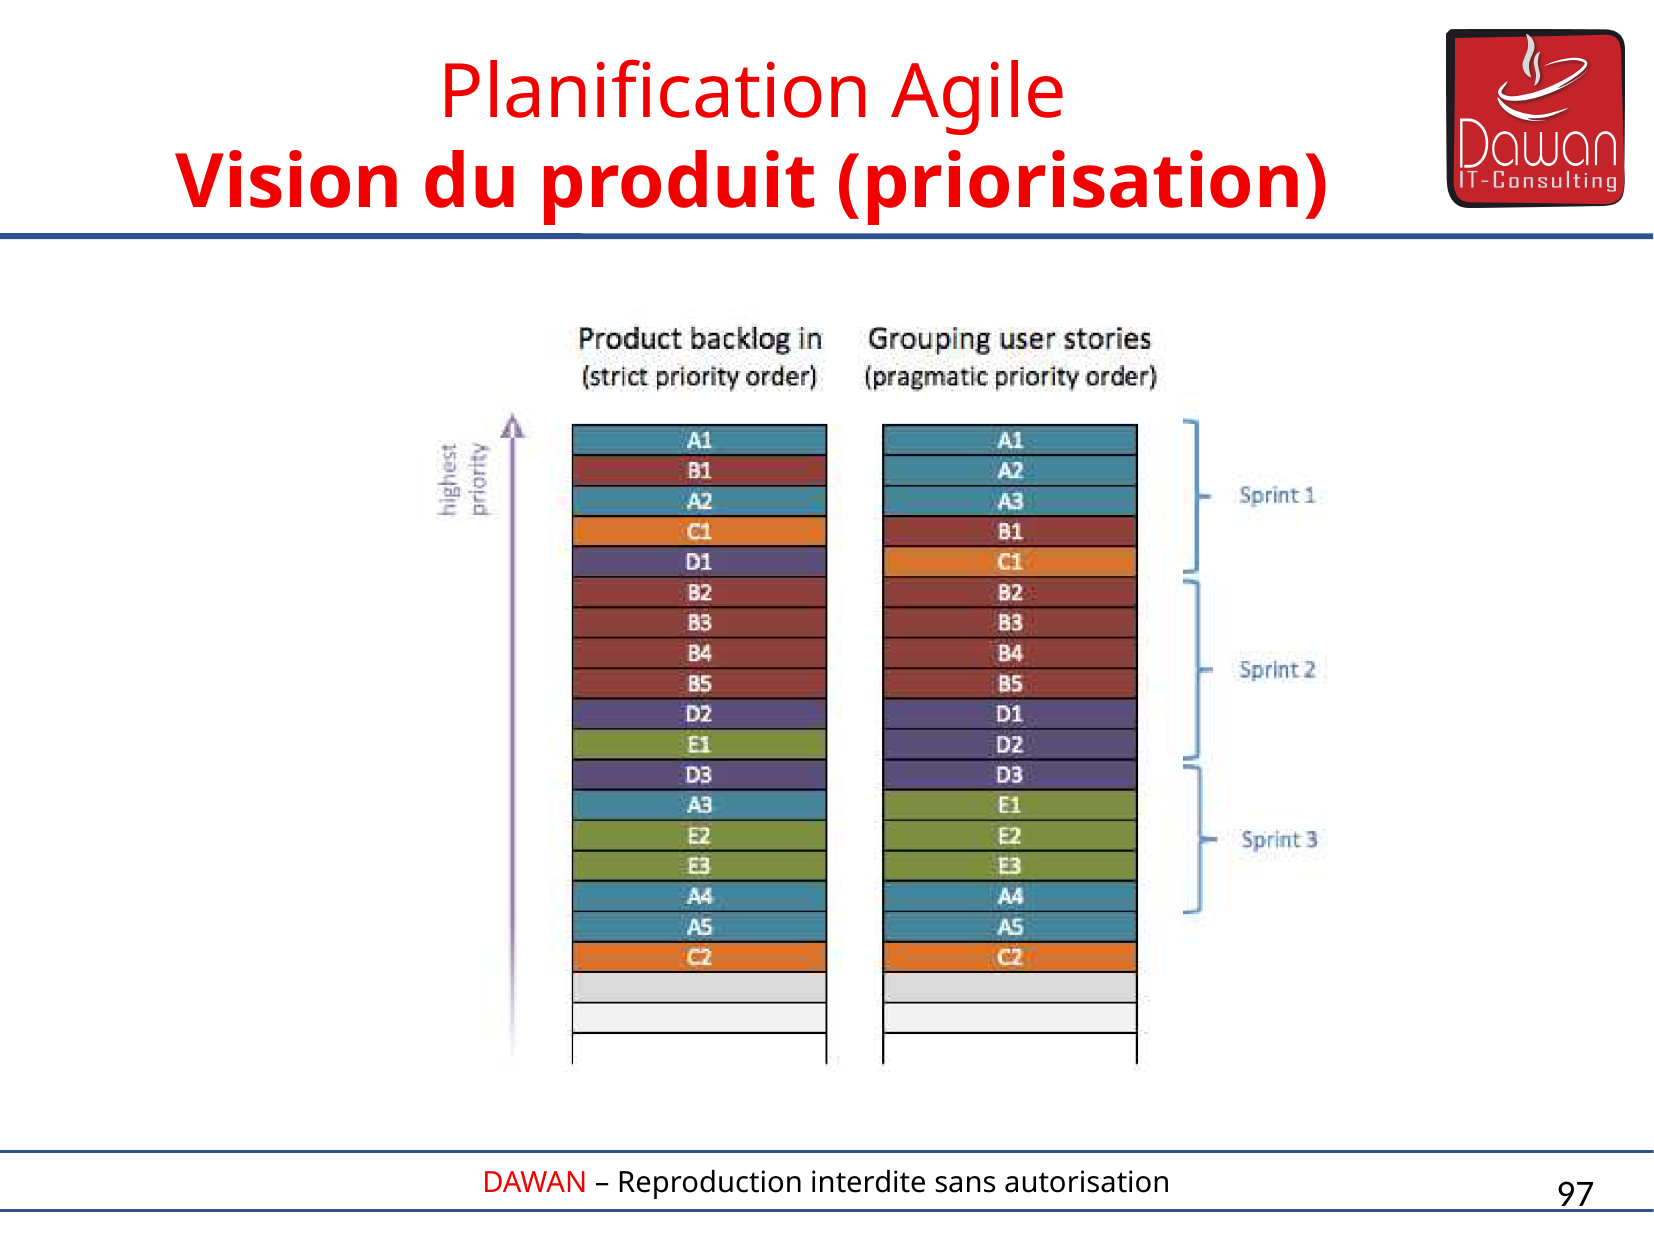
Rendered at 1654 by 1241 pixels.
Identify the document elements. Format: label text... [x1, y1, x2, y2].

text_box 97 [1535, 1169, 1595, 1233]
picture [1447, 29, 1625, 208]
title Planification Agile Vision du produit (priorisation) [59, 29, 1447, 237]
picture [420, 294, 1328, 1104]
